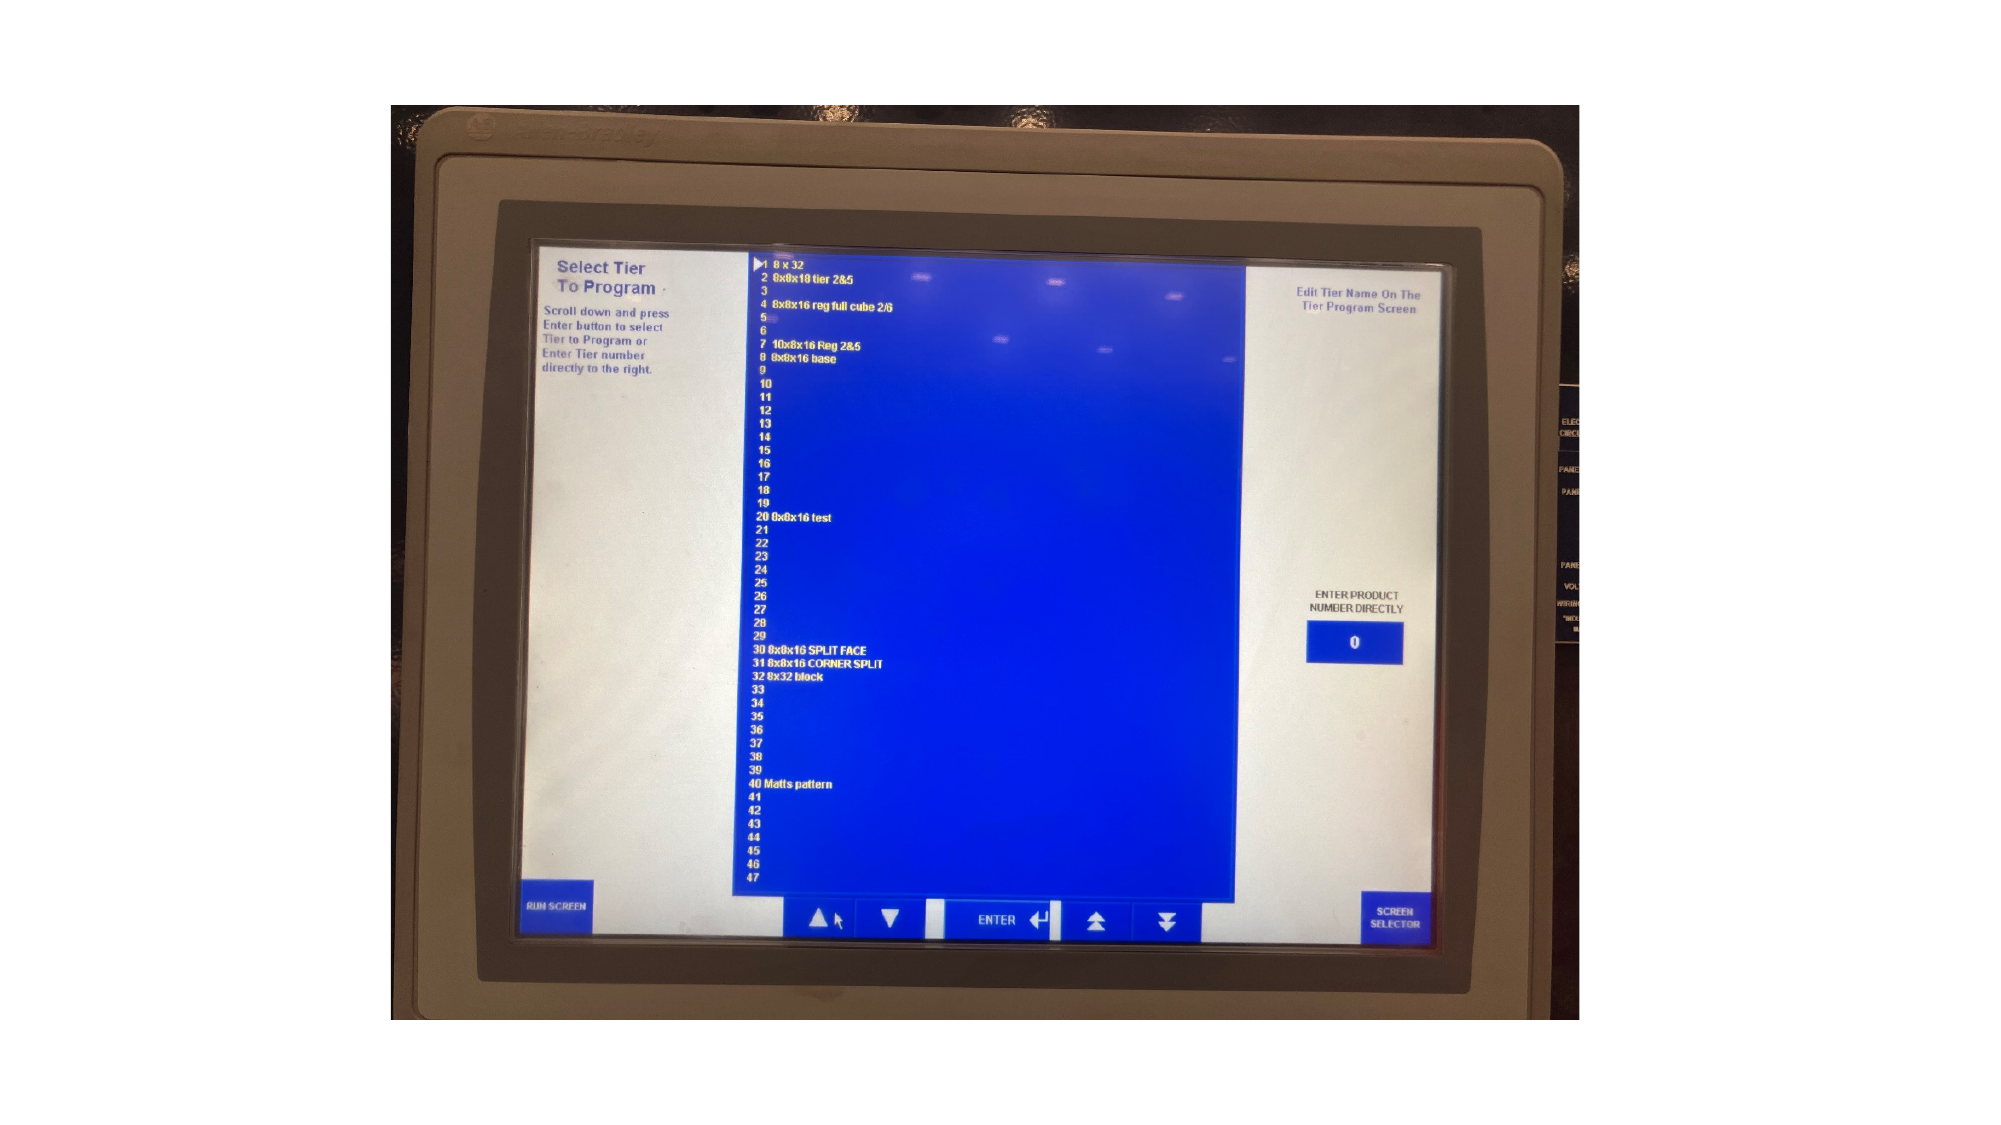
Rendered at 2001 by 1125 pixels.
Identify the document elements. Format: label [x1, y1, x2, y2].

picture [390, 104, 1580, 1020]
